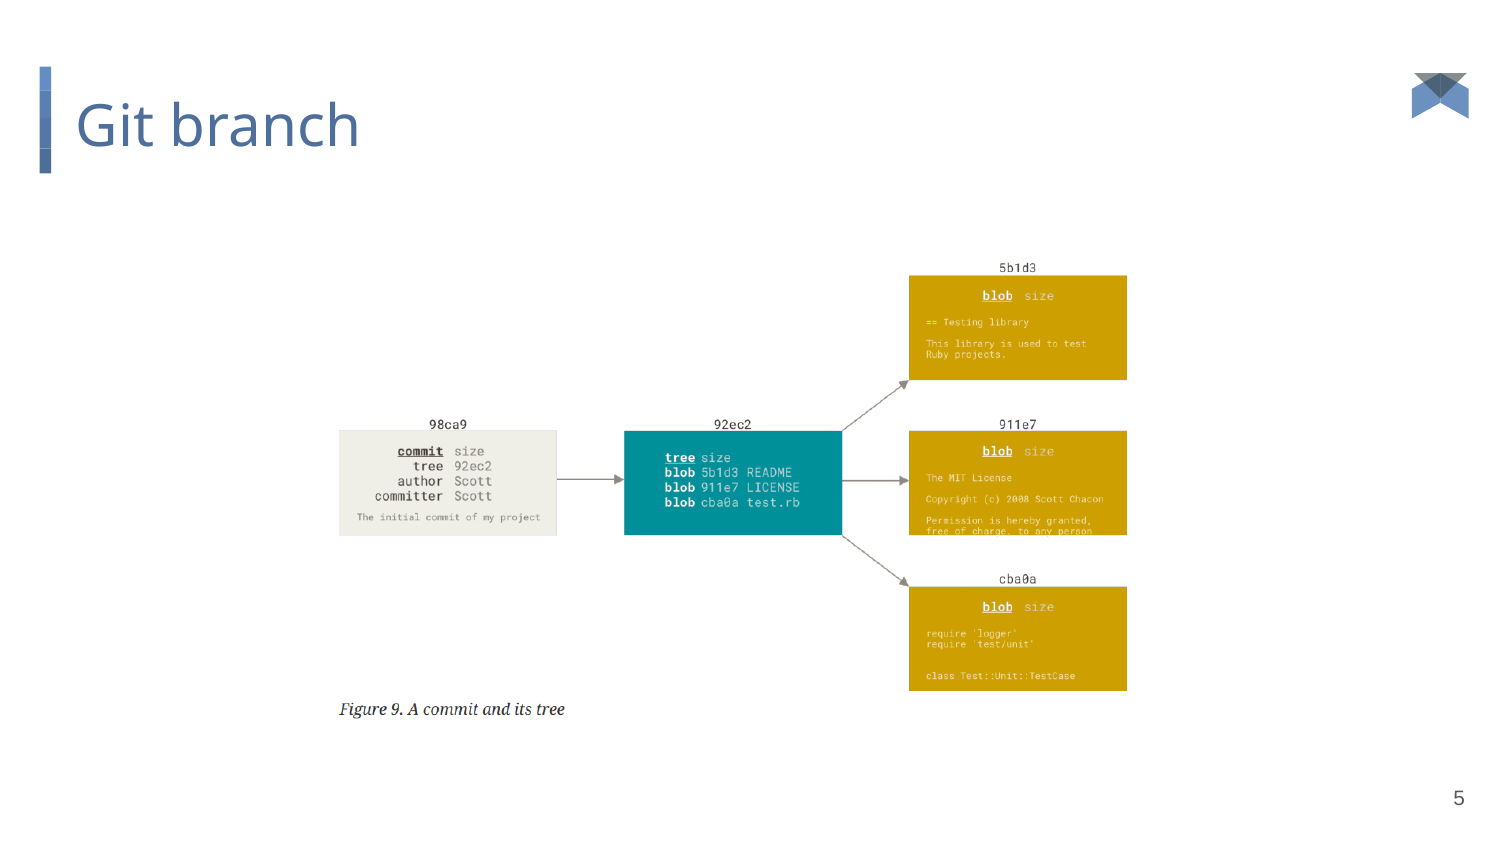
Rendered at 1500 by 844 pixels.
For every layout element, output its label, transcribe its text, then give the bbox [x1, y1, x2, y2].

picture [301, 223, 1151, 735]
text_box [1417, 67, 1464, 125]
slide_number 5 [1389, 764, 1480, 830]
title Git branch [60, 72, 1449, 167]
